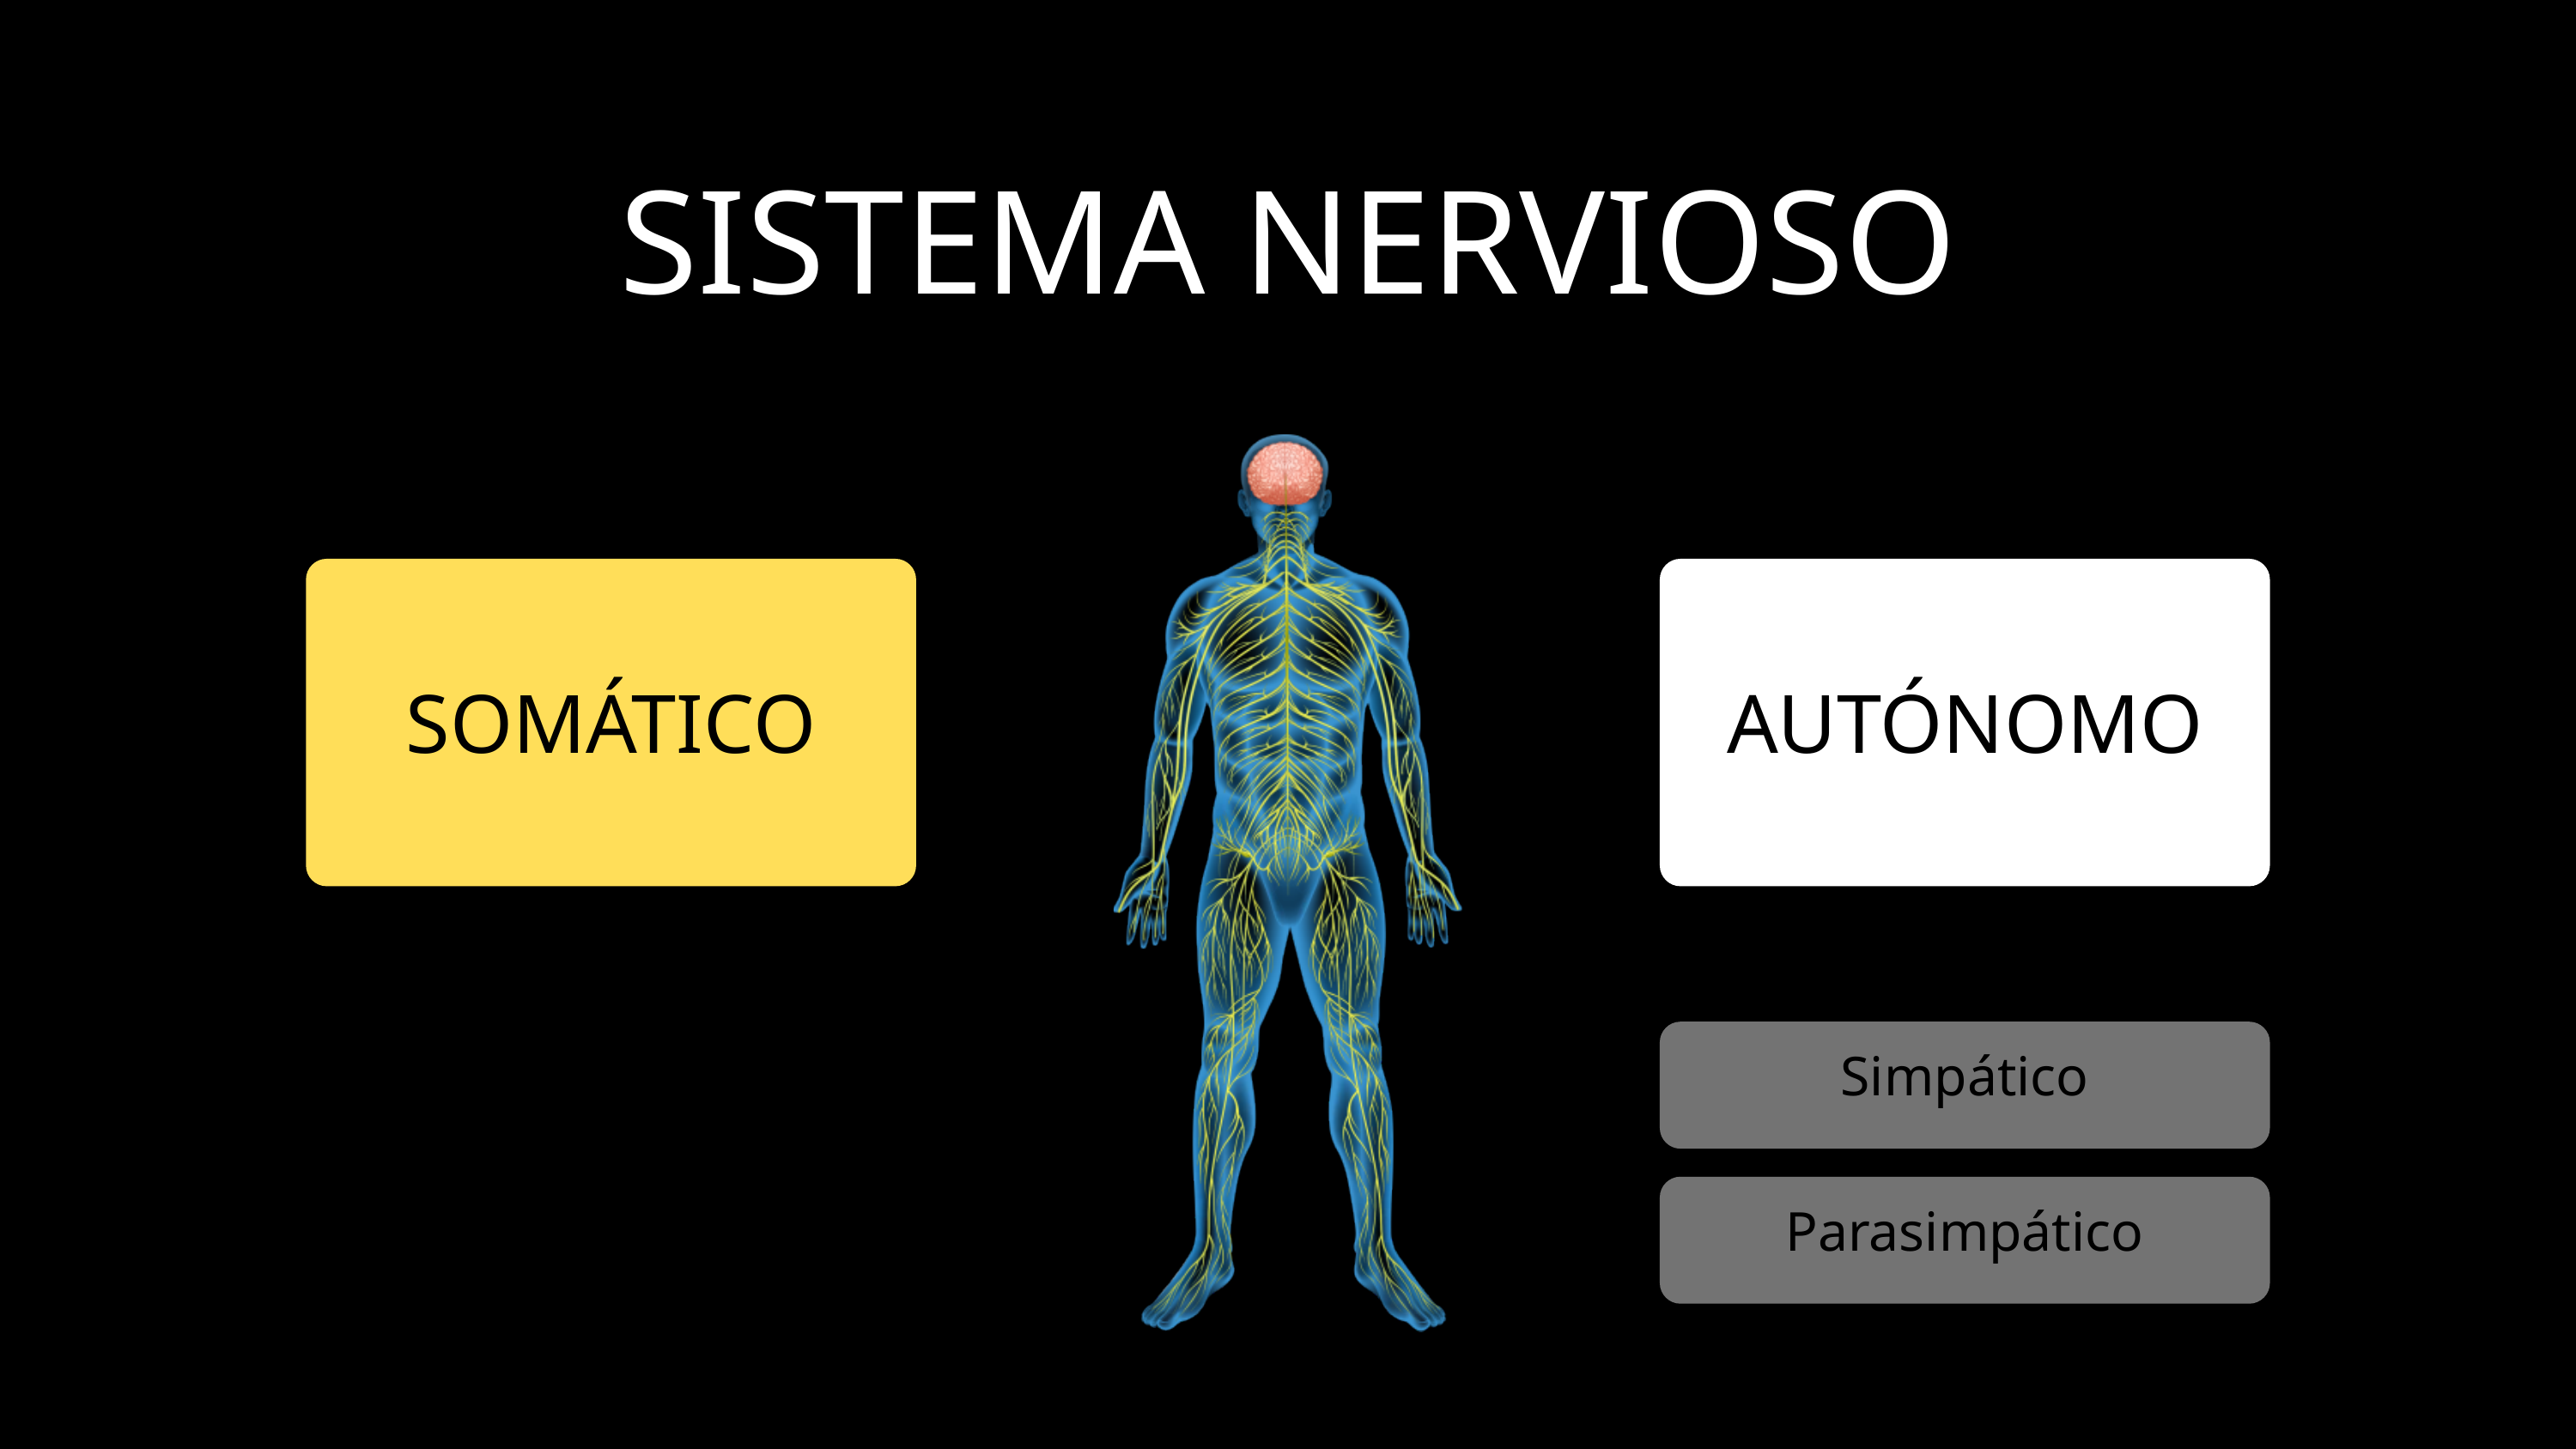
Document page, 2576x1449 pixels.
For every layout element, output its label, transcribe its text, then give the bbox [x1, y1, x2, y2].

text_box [1659, 558, 2270, 887]
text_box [306, 558, 916, 887]
text_box SISTEMA NERVIOSO [295, 150, 2281, 323]
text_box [1659, 1022, 2270, 1149]
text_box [1659, 1176, 2270, 1304]
text_box [1113, 434, 1463, 1332]
